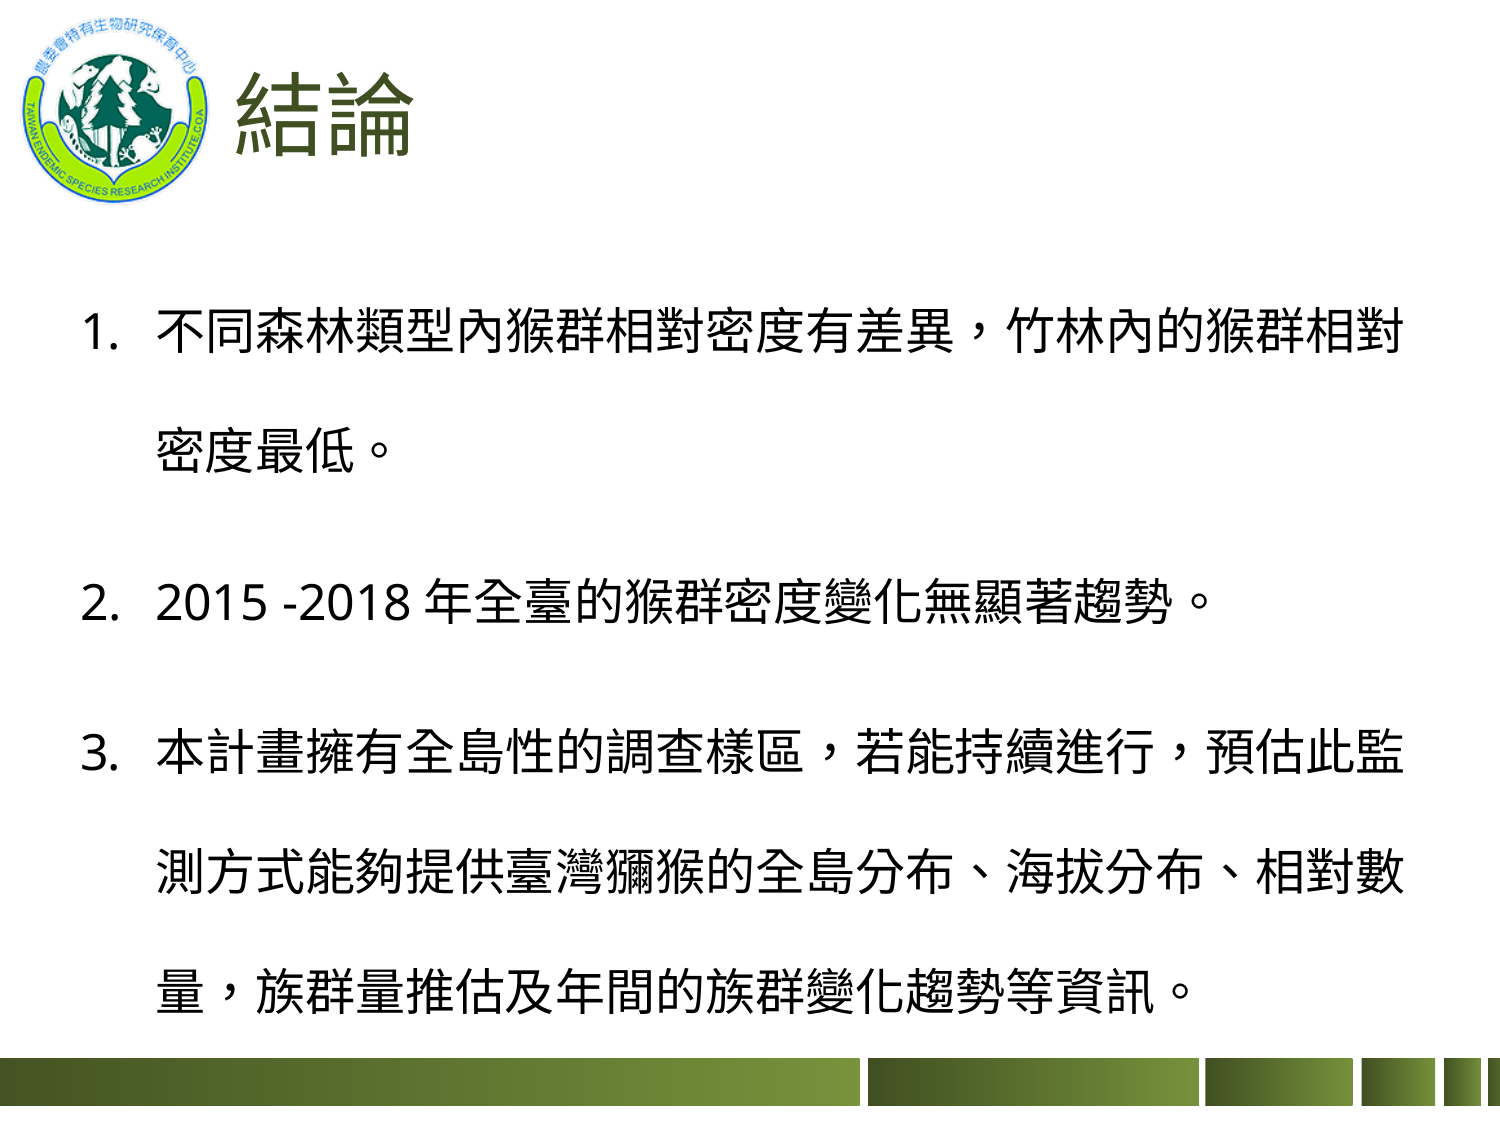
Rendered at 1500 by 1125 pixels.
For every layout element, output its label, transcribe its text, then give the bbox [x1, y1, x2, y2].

list 不同森林類型內猴群相對密度有差異，竹林內的猴群相對密度最低。 2015 -2018年全臺的猴群密度變化無顯著趨勢。 本計畫擁有全島性的調查樣區，若能持續進行，預估此監測方式能夠提供臺灣獼猴的全島分布、海拔分布、相對數量，族群量推估及年間的族群變化趨勢等資訊。 [64, 231, 1447, 1125]
picture [17, 17, 211, 207]
title 結論 [218, 19, 1480, 207]
